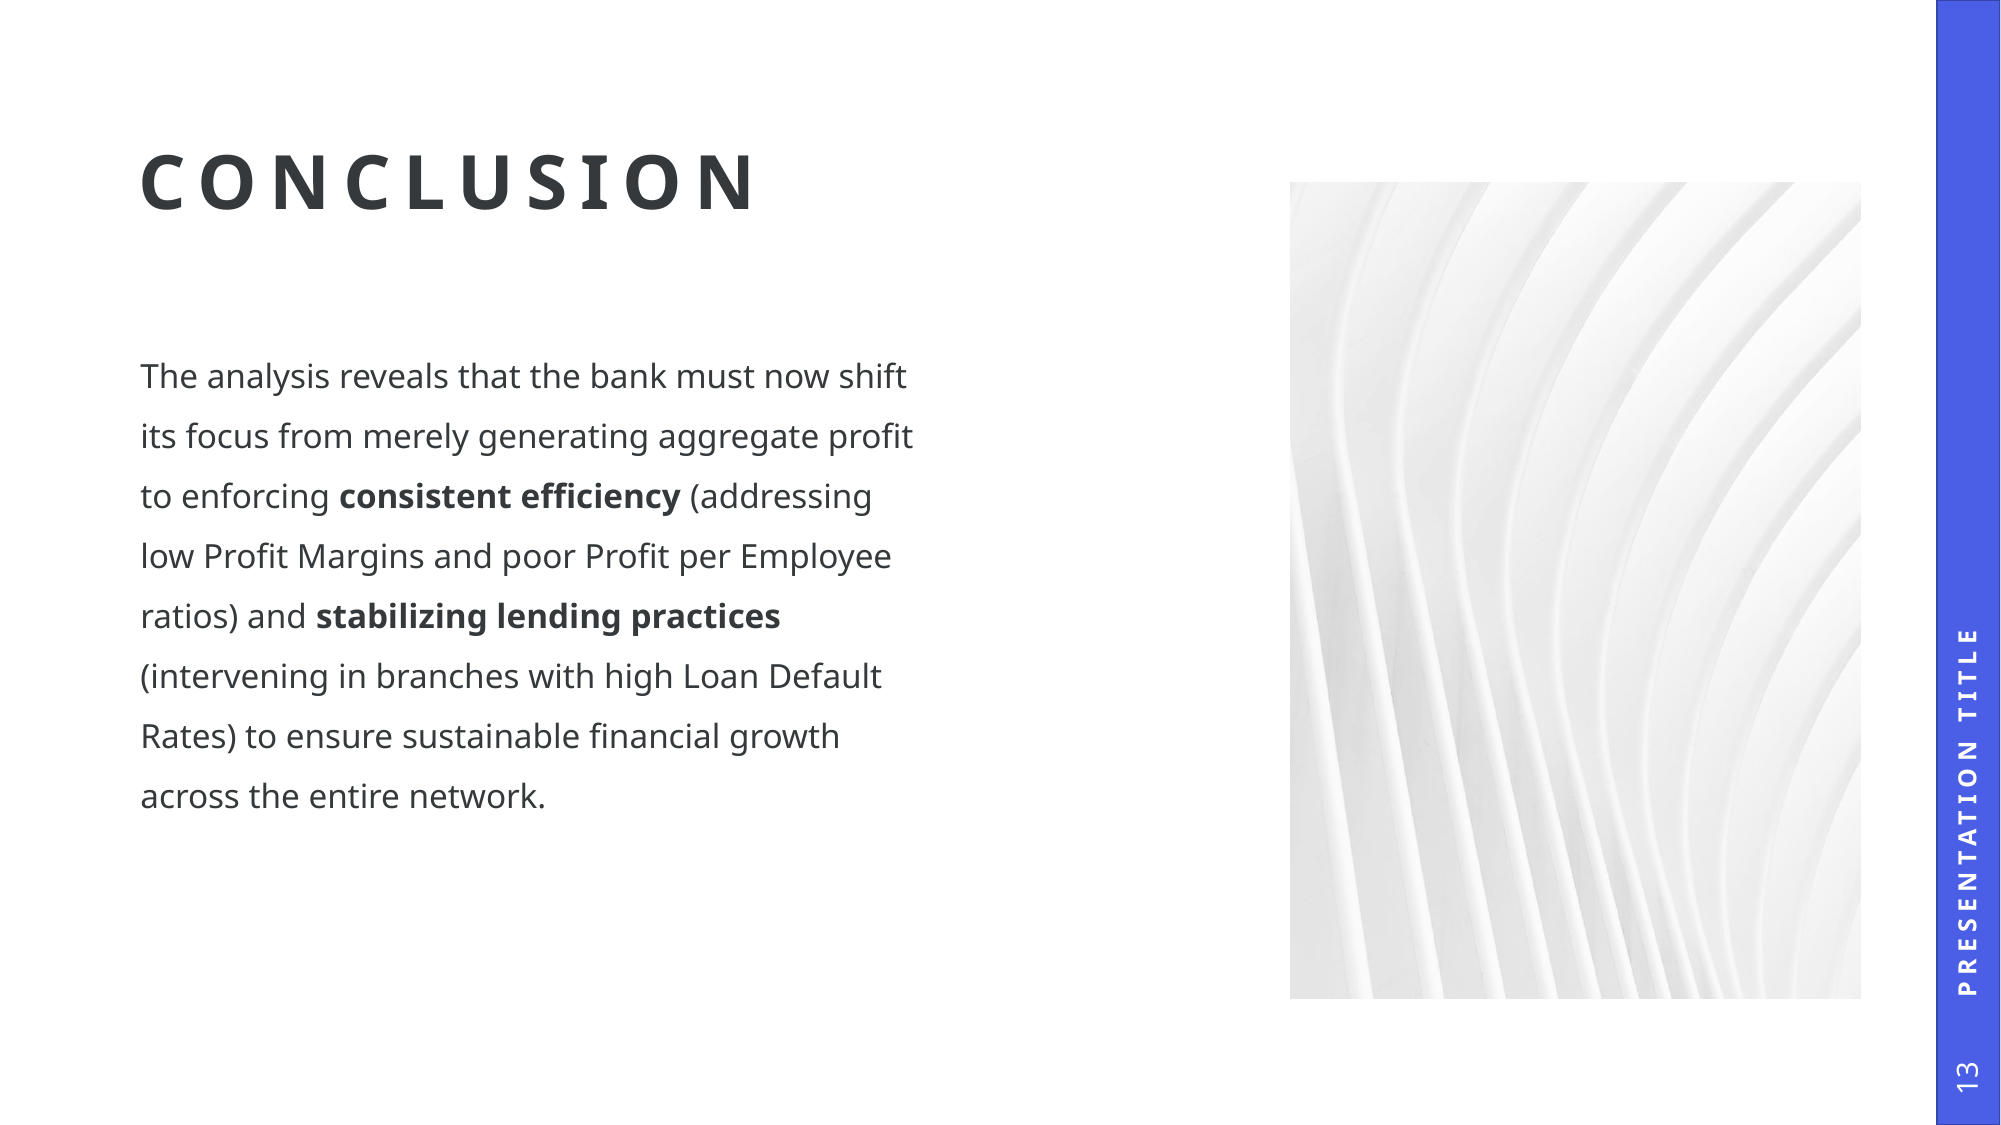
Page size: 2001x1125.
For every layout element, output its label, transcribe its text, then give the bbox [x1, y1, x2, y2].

list The analysis reveals that the bank must now shift its focus from merely generating aggregate profit to enforcing consistent efficiency (addressing low Profit Margins and poor Profit per Employee ratios) and stabilizing lending practices (intervening in branches with high Loan Default Rates) to ensure sustainable financial growth across the entire network. [140, 335, 933, 921]
picture [1290, 182, 1861, 999]
slide_number 13 [1937, 1032, 2000, 1125]
footer Presentation Title [1937, 0, 2000, 1032]
title Conclusion [139, 145, 1082, 306]
